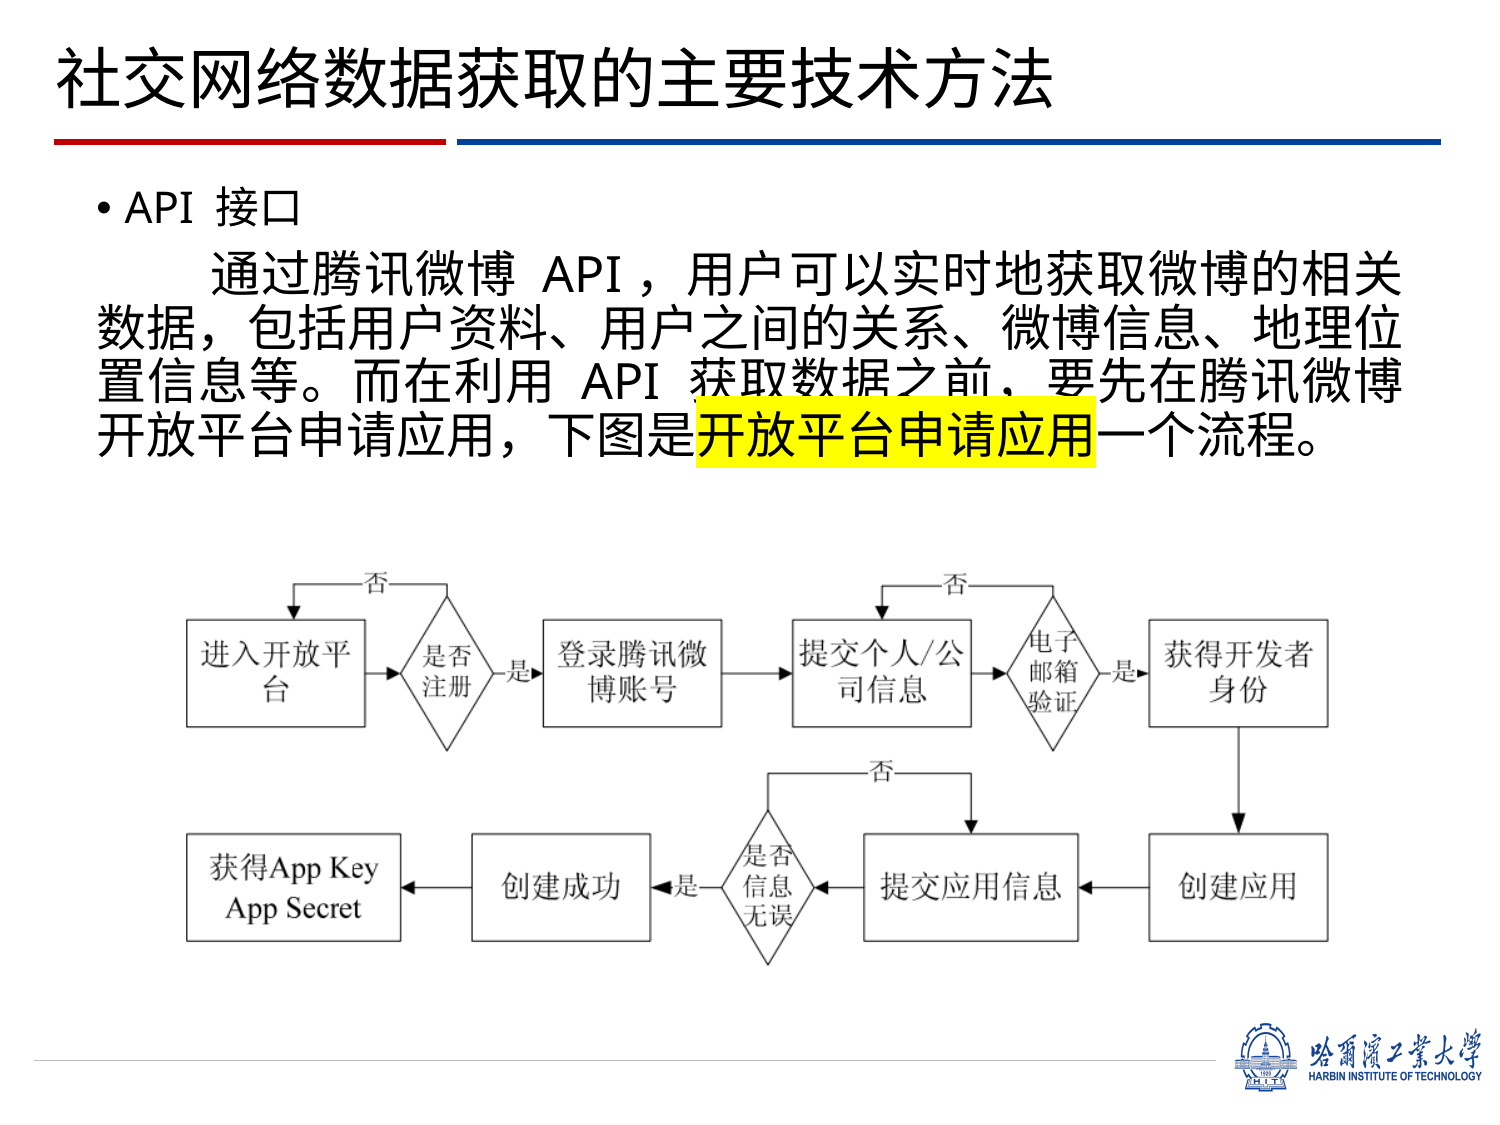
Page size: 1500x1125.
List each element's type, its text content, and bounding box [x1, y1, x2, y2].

title 社交网络数据获取的主要技术方法 [40, 0, 1460, 125]
picture [150, 547, 1350, 991]
list API 接口 通过腾讯微博 API，用户可以实时地获取微博的相关数据，包括用户资料、用户之间的关系、微博信息、地理位置信息等。而在利用 API 获取数据之前，要先在腾讯微博开放平台申请应用，下图是开放平台申请应用一个流程。 [81, 178, 1419, 947]
picture [1204, 1023, 1482, 1094]
